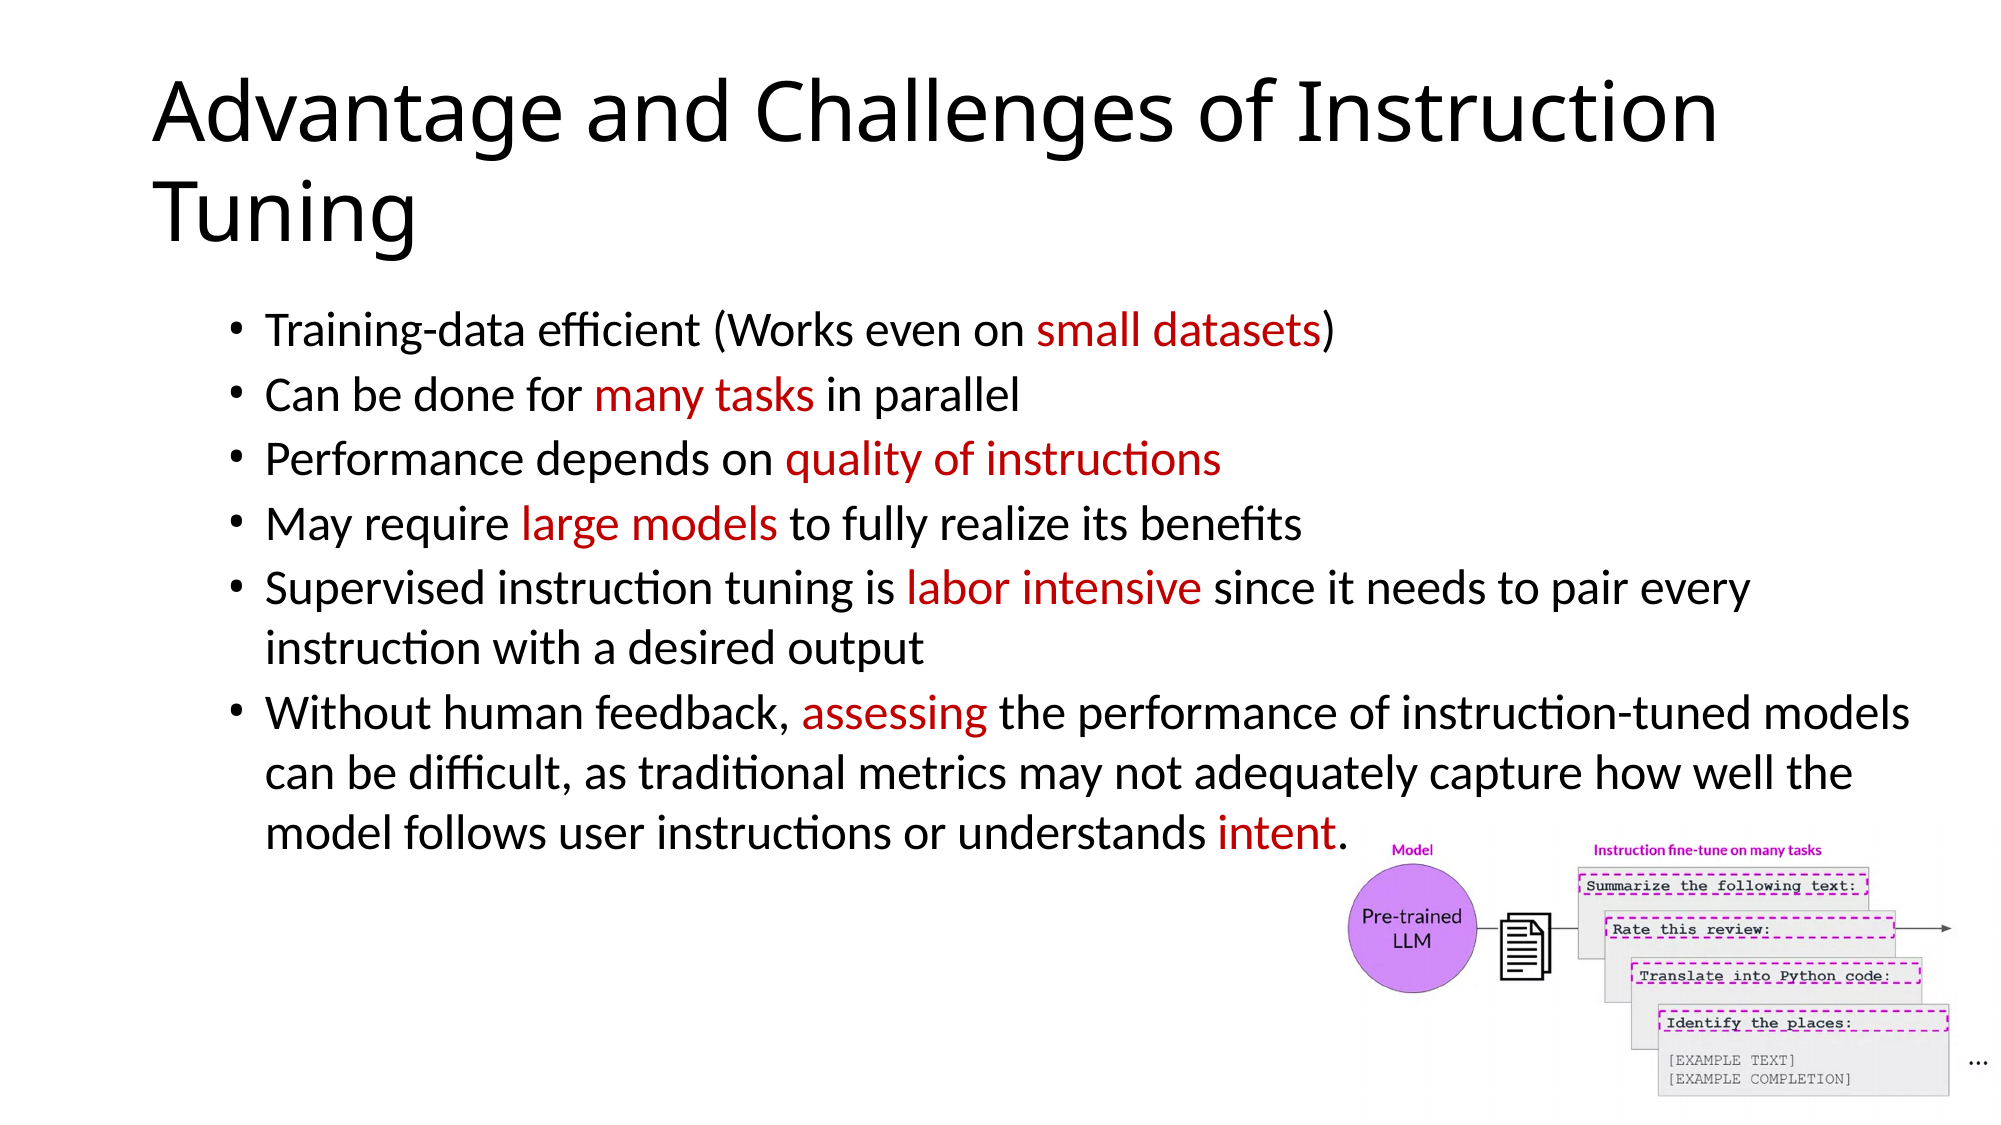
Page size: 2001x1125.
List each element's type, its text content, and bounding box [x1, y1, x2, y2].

title Advantage and Challenges of Instruction Tuning [150, 56, 1919, 259]
text_box Training-data efficient (Works even on small datasets) Can be done for many tasks in parallel Performance depends on quality of instructions May require large models to fully realize its benefits Supervised instruction tuning is labor intensive since it needs to pair every instruction with a desired output Without human feedback, assessing the performance of instruction-tuned models can be difficult, as traditional metrics may not adequately capture how well the model follows user instructions or understands intent. [150, 288, 1957, 924]
picture [1346, 819, 2000, 1125]
